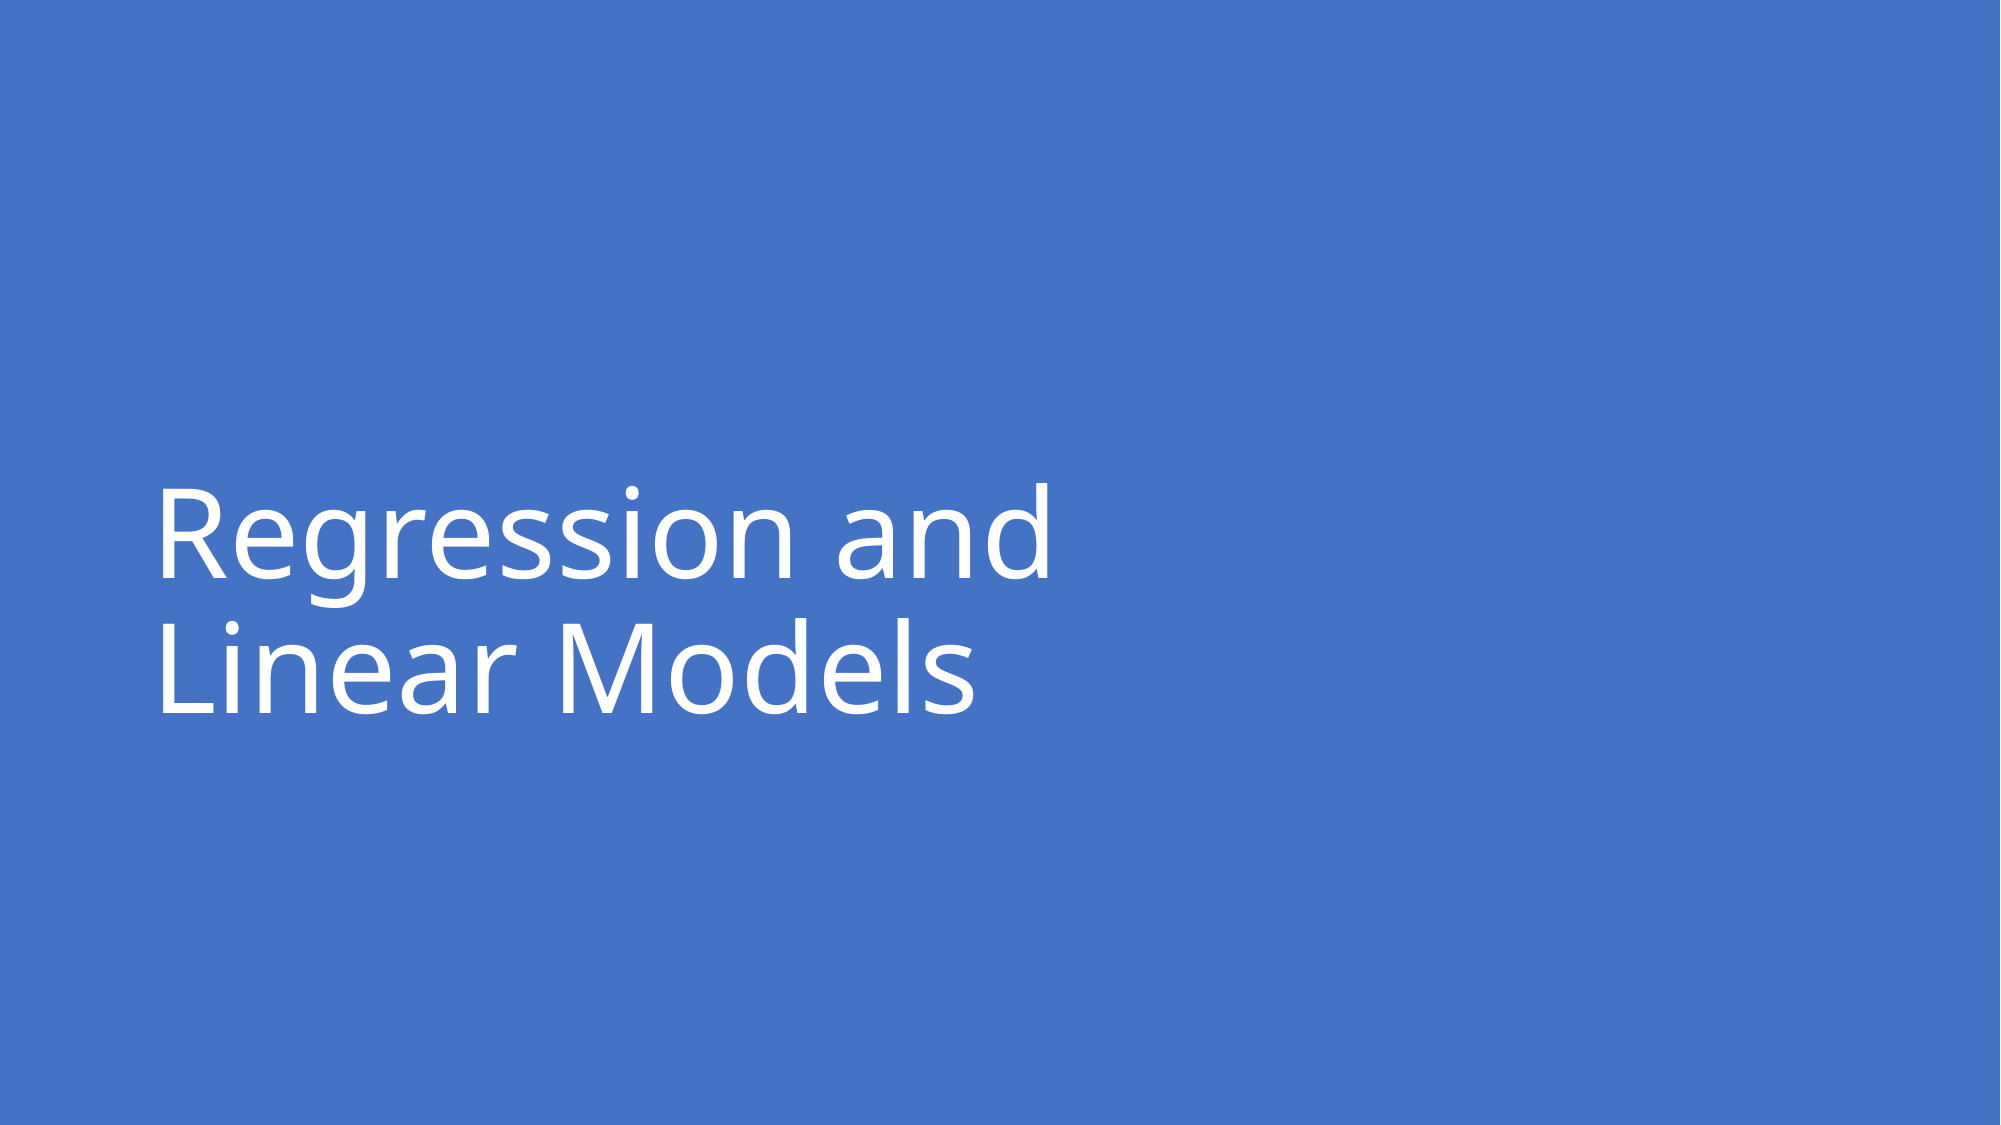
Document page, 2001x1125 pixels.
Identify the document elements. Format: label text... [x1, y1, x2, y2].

title Regression and Linear Models [136, 280, 1862, 749]
